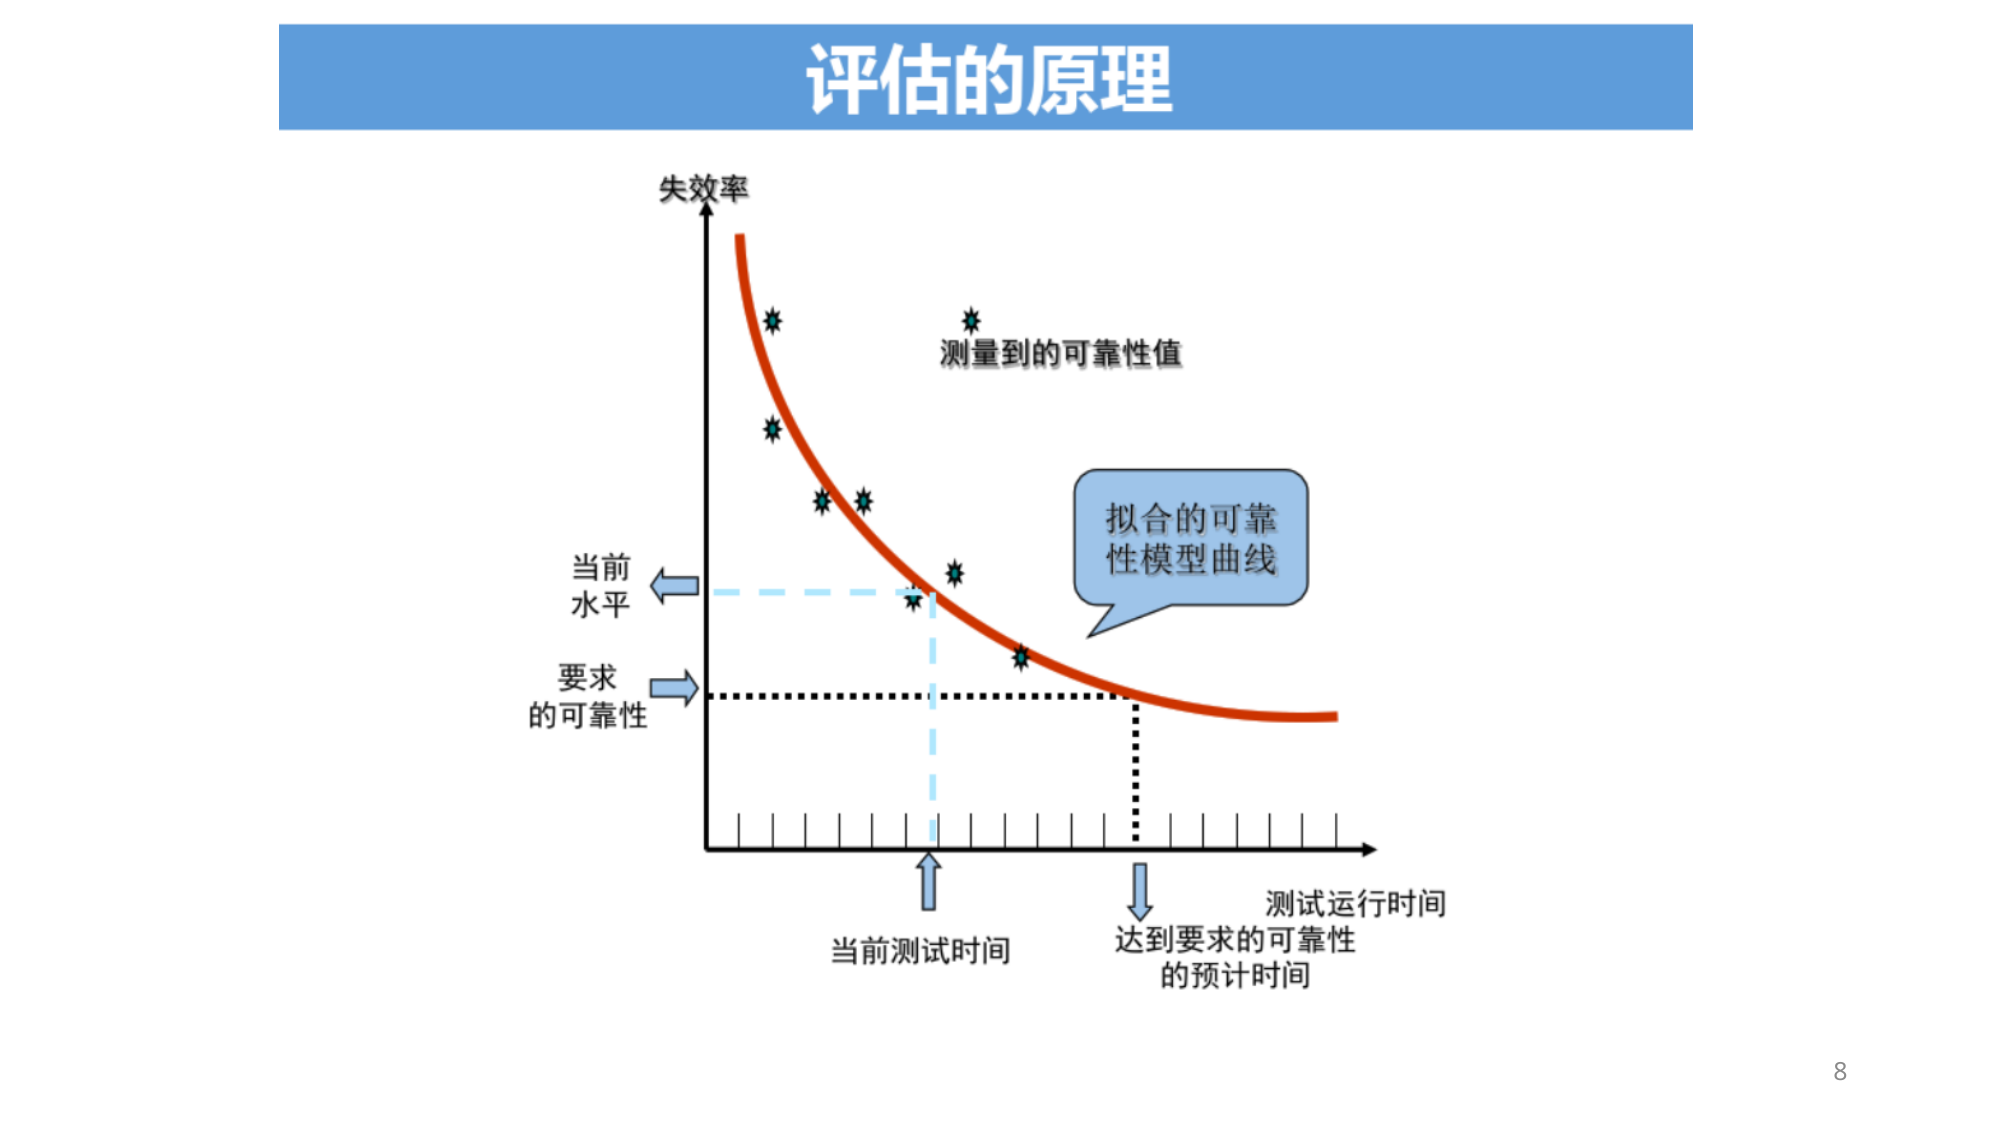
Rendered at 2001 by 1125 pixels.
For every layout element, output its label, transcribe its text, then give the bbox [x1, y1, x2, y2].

slide_number 8 [1412, 1042, 1863, 1103]
picture [440, 160, 1691, 1000]
picture [279, 0, 1693, 138]
